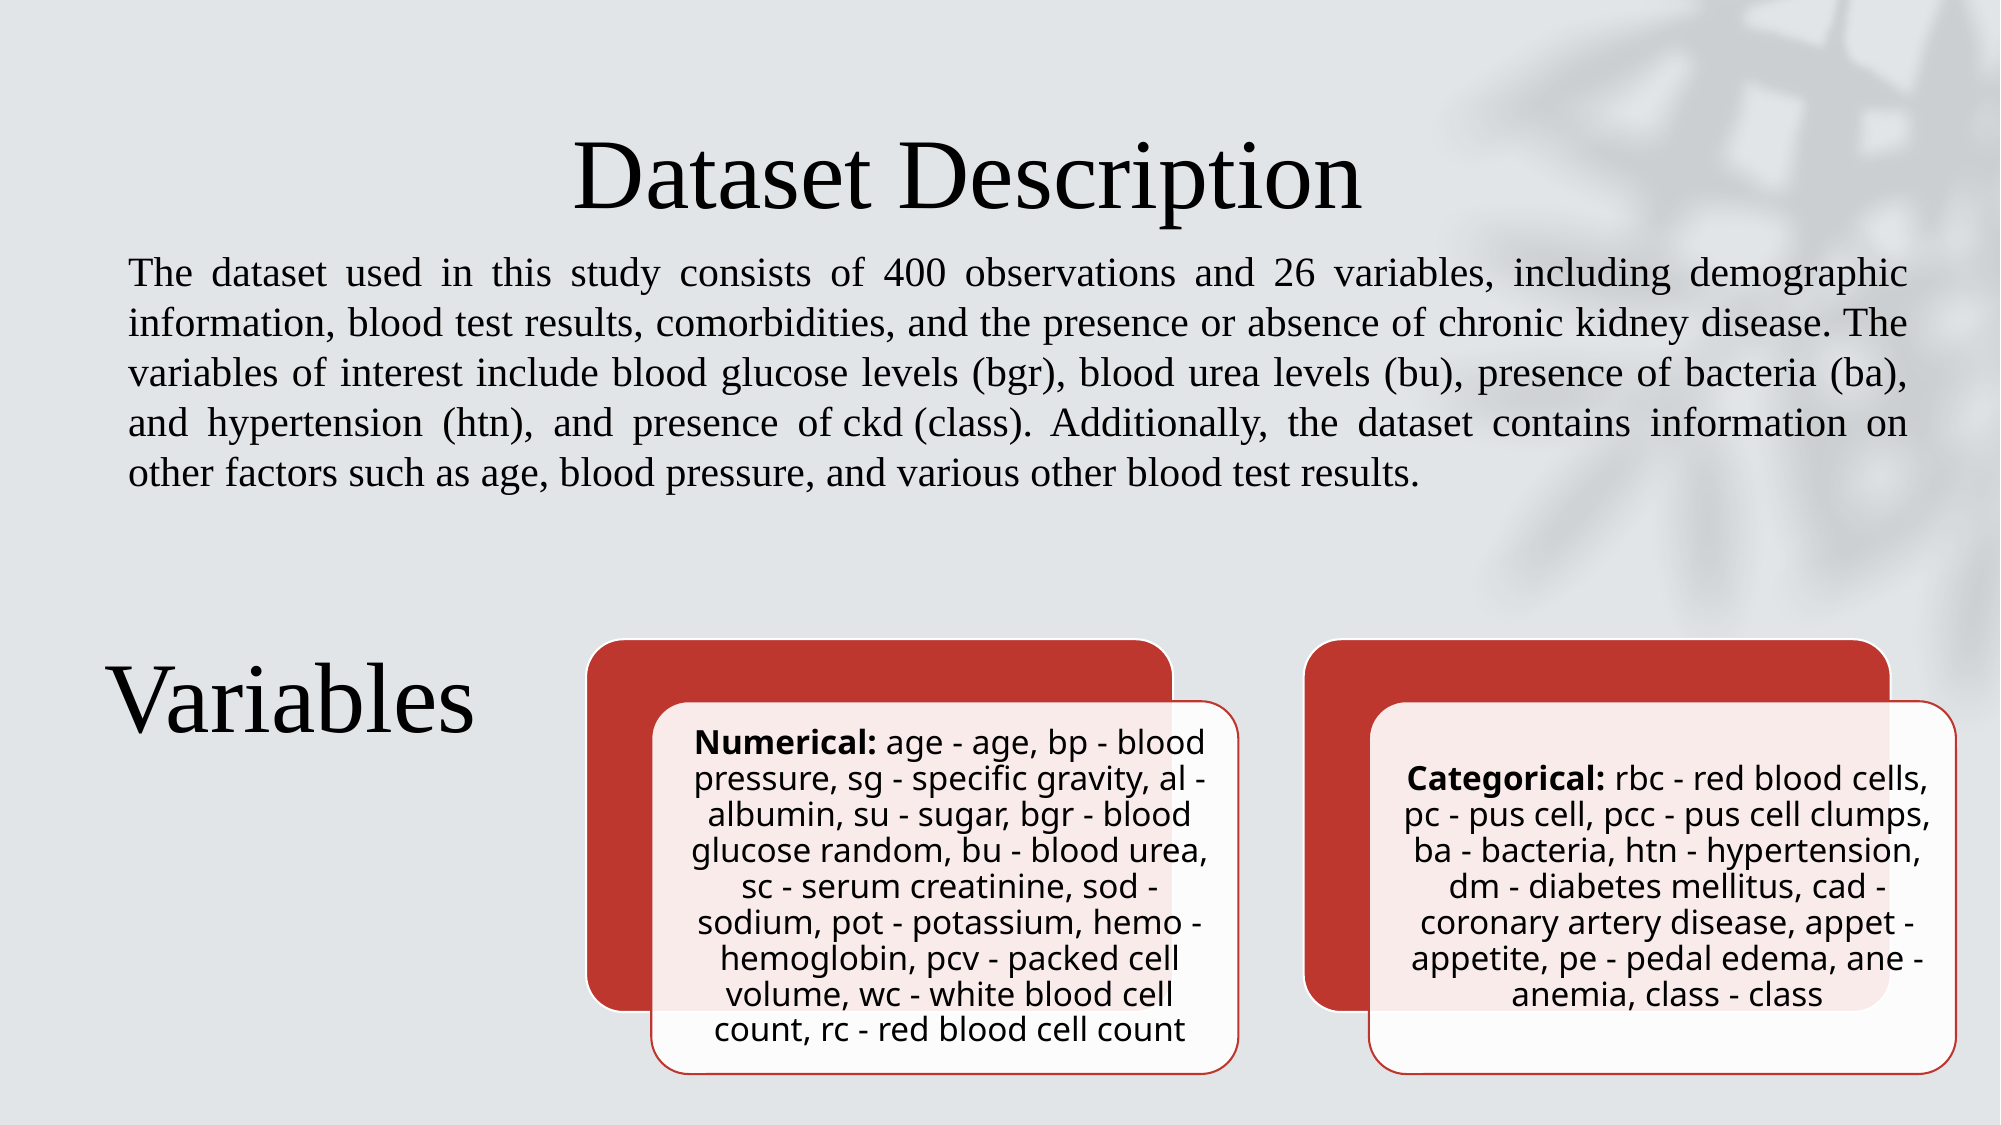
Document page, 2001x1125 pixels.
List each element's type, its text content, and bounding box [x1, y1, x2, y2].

text_box Variables [89, 624, 566, 760]
title Dataset Description [75, 60, 1863, 236]
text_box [585, 624, 1957, 1089]
list The dataset used in this study consists of 400 observations and 26 variables, including demographic information, blood test results, comorbidities, and the presence or absence of chronic kidney disease. The variables of interest include blood glucose levels (bgr), blood urea levels (bu), presence of bacteria (ba), and hypertension (htn), and presence of ckd (class). Additionally, the dataset contains information on other factors such as age, blood pressure, and various other blood test results. [75, 236, 1926, 525]
